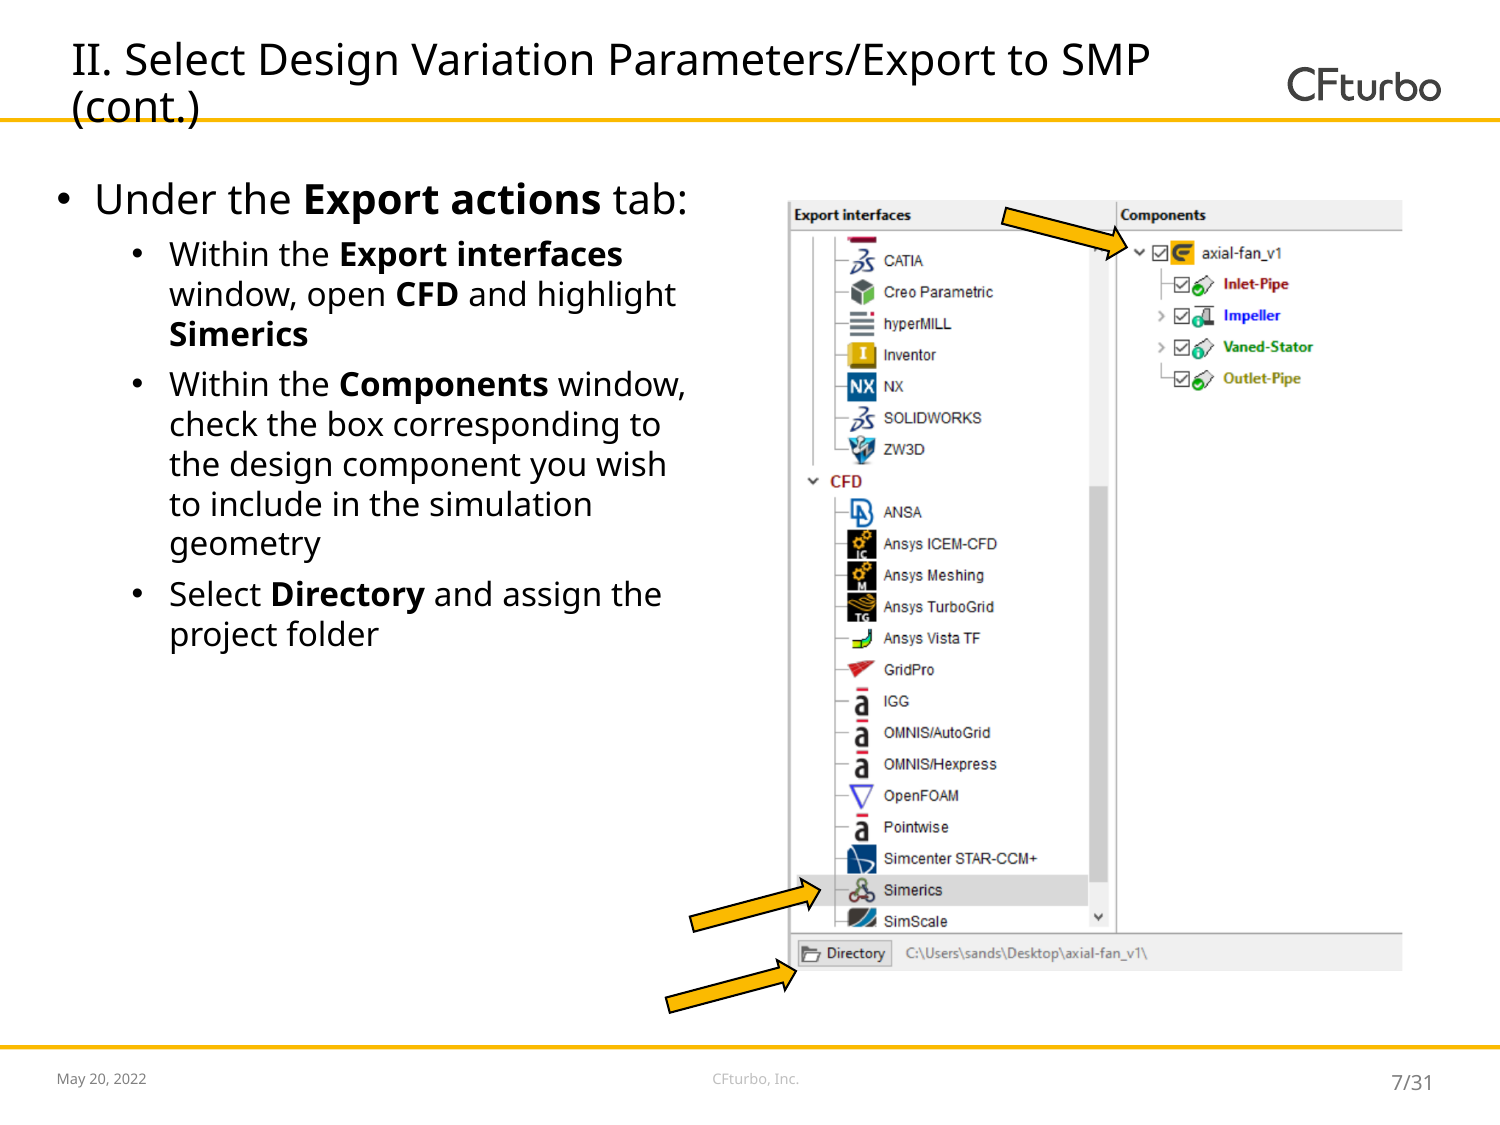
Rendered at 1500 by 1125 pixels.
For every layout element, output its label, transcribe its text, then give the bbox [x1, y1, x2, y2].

title II. Select Design Variation Parameters/Export to SMP (cont.) [56, 56, 1288, 114]
text_box [688, 889, 787, 933]
text_box [664, 957, 798, 1015]
list Under the Export actions tab: Within the Export interfaces window, open CFD and highlight Simerics Within the Components window, check the box corresponding to the design component you wish to include in the simulation geometry Select Directory and assign the project folder [56, 172, 700, 1029]
picture [787, 199, 1403, 971]
footer CFturbo, Inc. [372, 1070, 1140, 1090]
